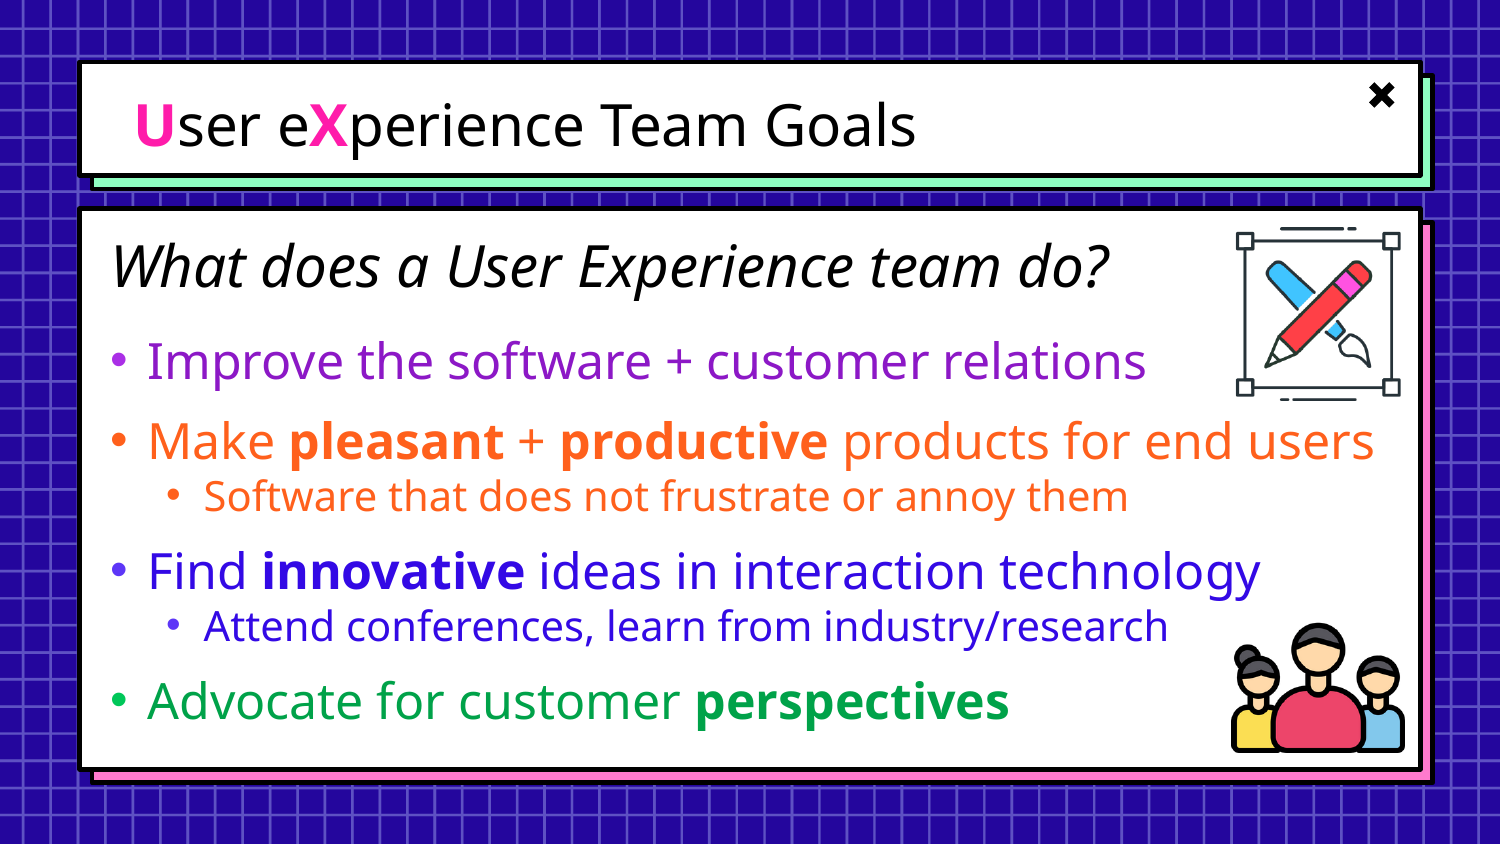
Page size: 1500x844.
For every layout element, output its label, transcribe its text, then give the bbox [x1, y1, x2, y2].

picture [0, 0, 1500, 844]
text_box What does a User Experience team do? Improve the software + customer relations Make pleasant + productive products for end users Software that does not frustrate or annoy them Find innovative ideas in interaction technology Attend conferences, learn from industry/research Advocate for customer perspectives [93, 220, 1408, 755]
title User eXperience Team Goals [118, 72, 1382, 167]
